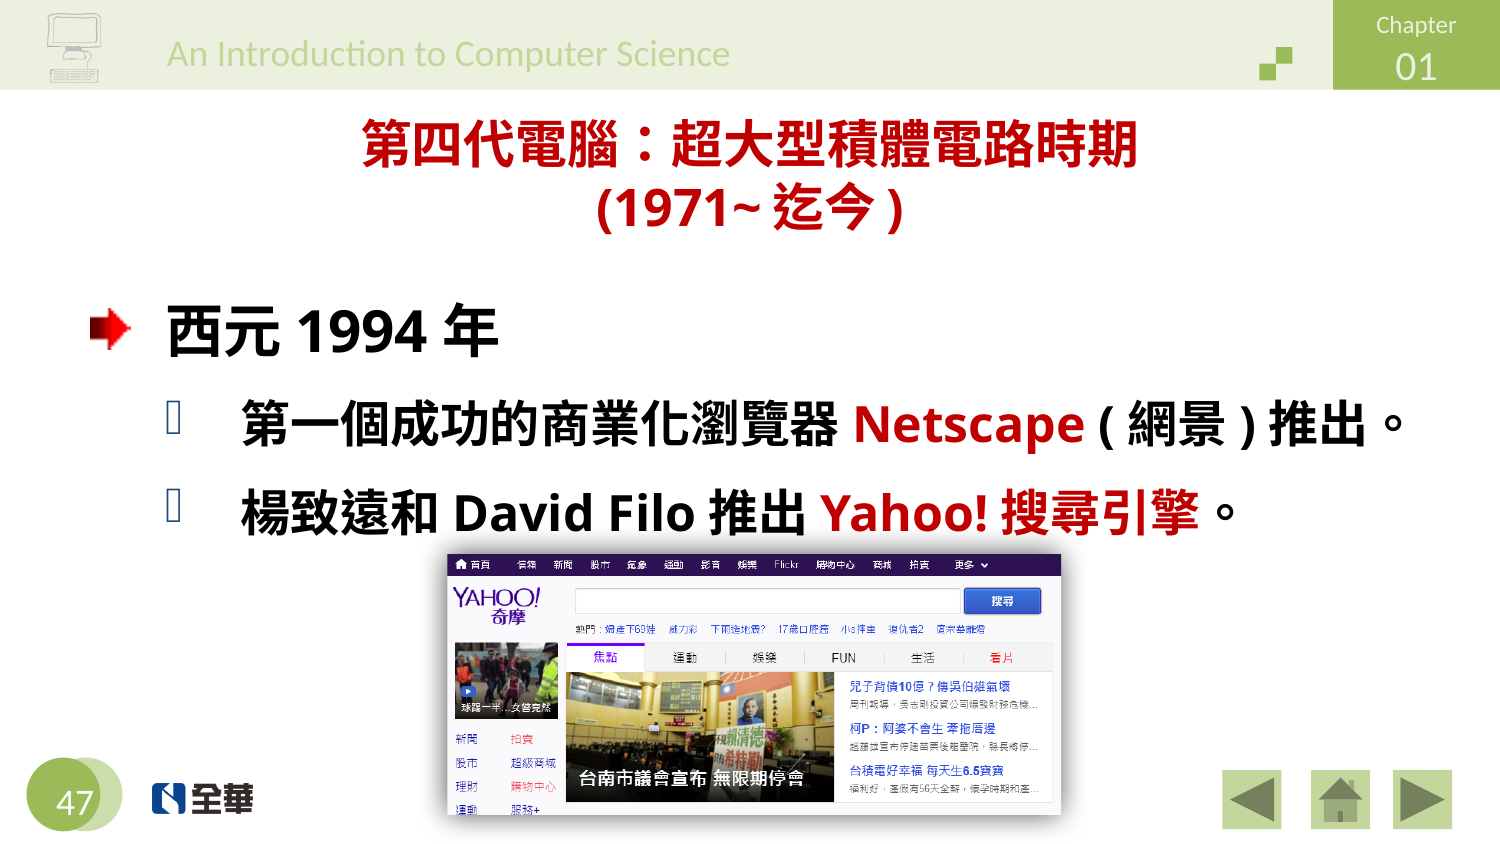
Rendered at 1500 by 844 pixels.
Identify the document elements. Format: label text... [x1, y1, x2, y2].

list 西元1994年 第一個成功的商業化瀏覽器Netscape (網景)推出。 楊致遠和David Filo推出Yahoo!搜尋引擎。 [75, 272, 1425, 754]
picture [90, 308, 131, 350]
picture [152, 783, 253, 814]
title 第四代電腦：超大型積體電路時期 (1971~迄今) [75, 104, 1425, 245]
picture [47, 13, 101, 83]
picture [446, 554, 1062, 815]
